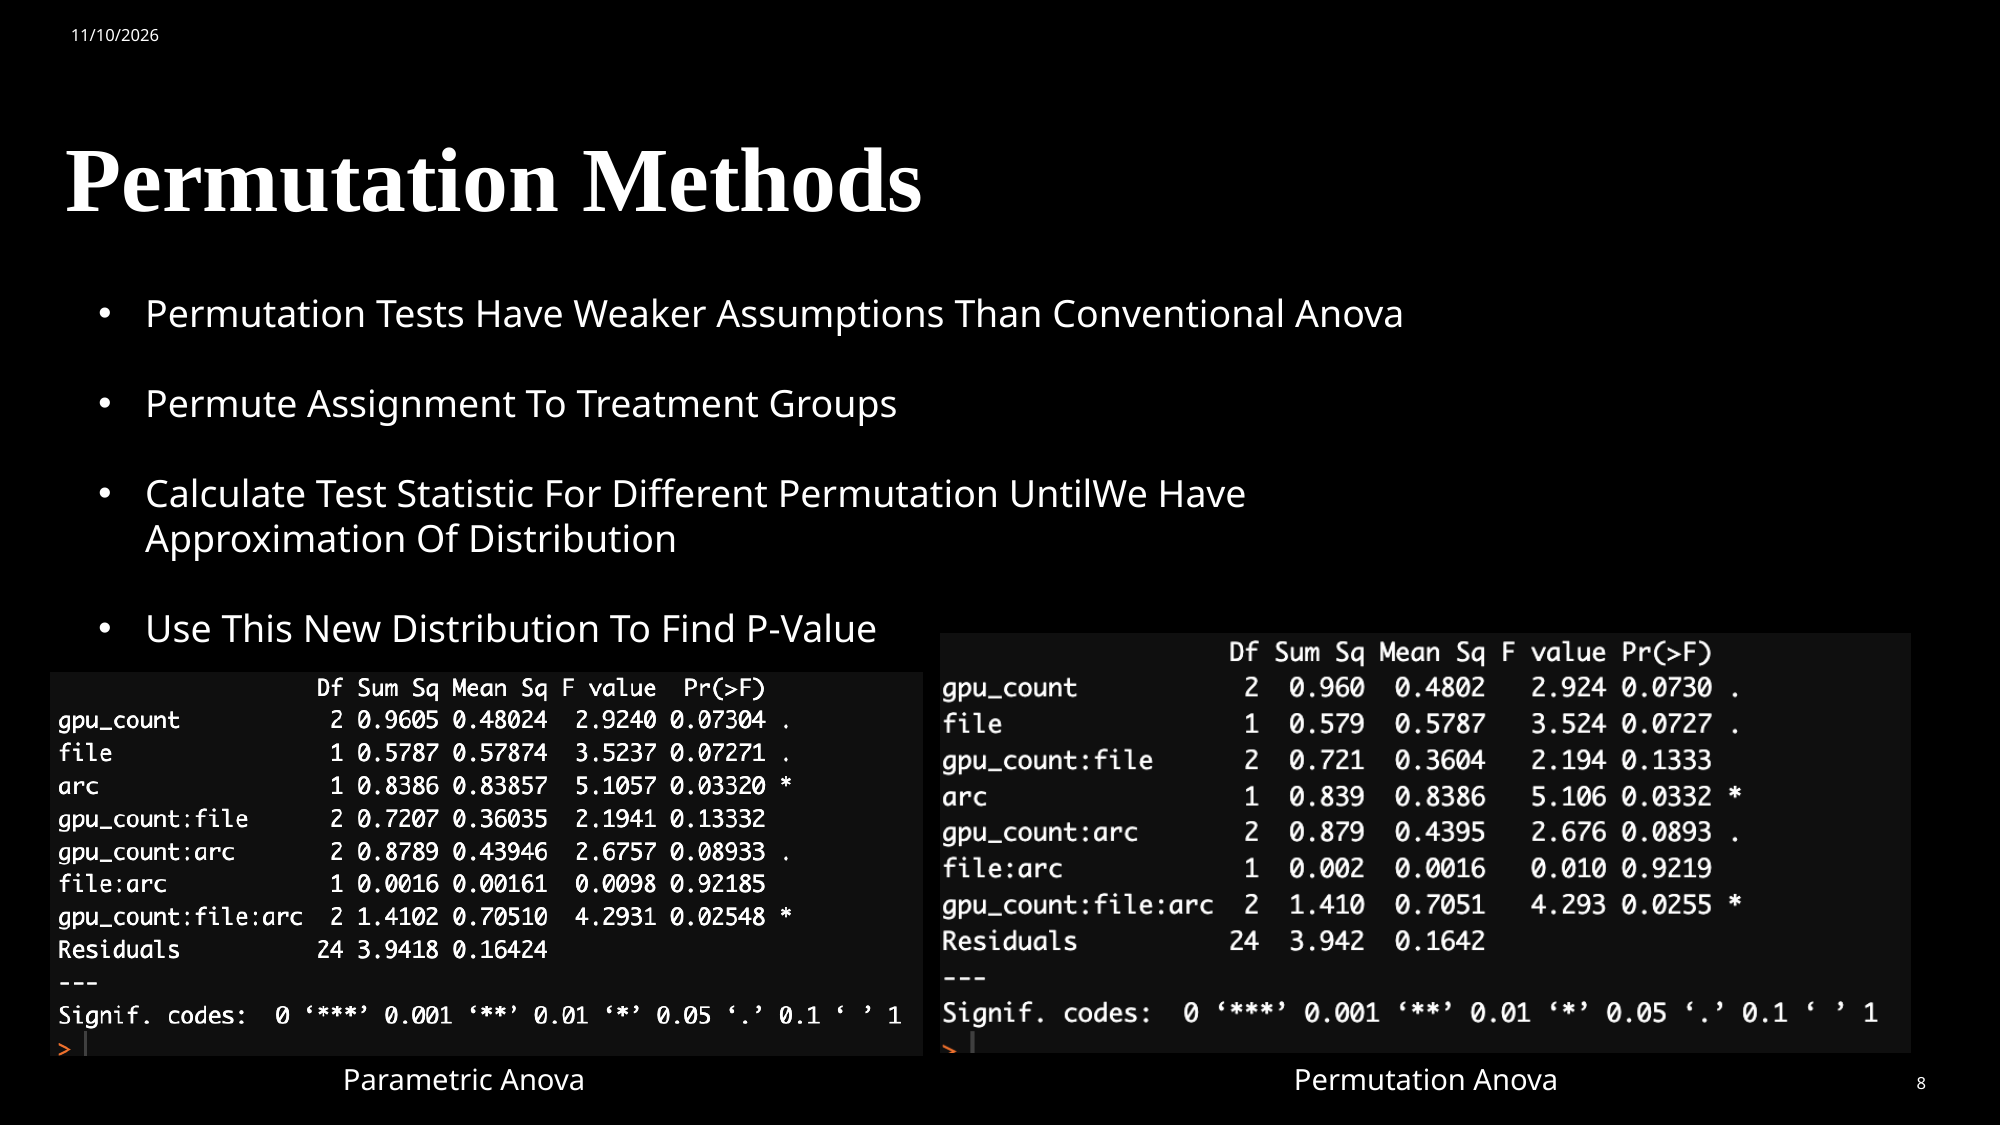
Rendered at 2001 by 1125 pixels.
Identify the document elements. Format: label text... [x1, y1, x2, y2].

text_box Parametric Anova [69, 1056, 859, 1105]
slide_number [55, 10, 506, 63]
picture [50, 672, 924, 1056]
slide_number 8 [1870, 1054, 1942, 1114]
picture [940, 633, 1911, 1053]
title Permutation Methods [50, 124, 1239, 672]
text_box Permutation Tests Have Weaker Assumptions Than Conventional Anova Permute Assignment To Treatment Groups Calculate Test Statistic For Different Permutation UntilWe Have Approximation Of Distribution Use This New Distribution To Find P-Value [83, 282, 1518, 793]
footer [1204, 1053, 1871, 1114]
text_box Permutation Anova [1140, 1054, 1713, 1105]
